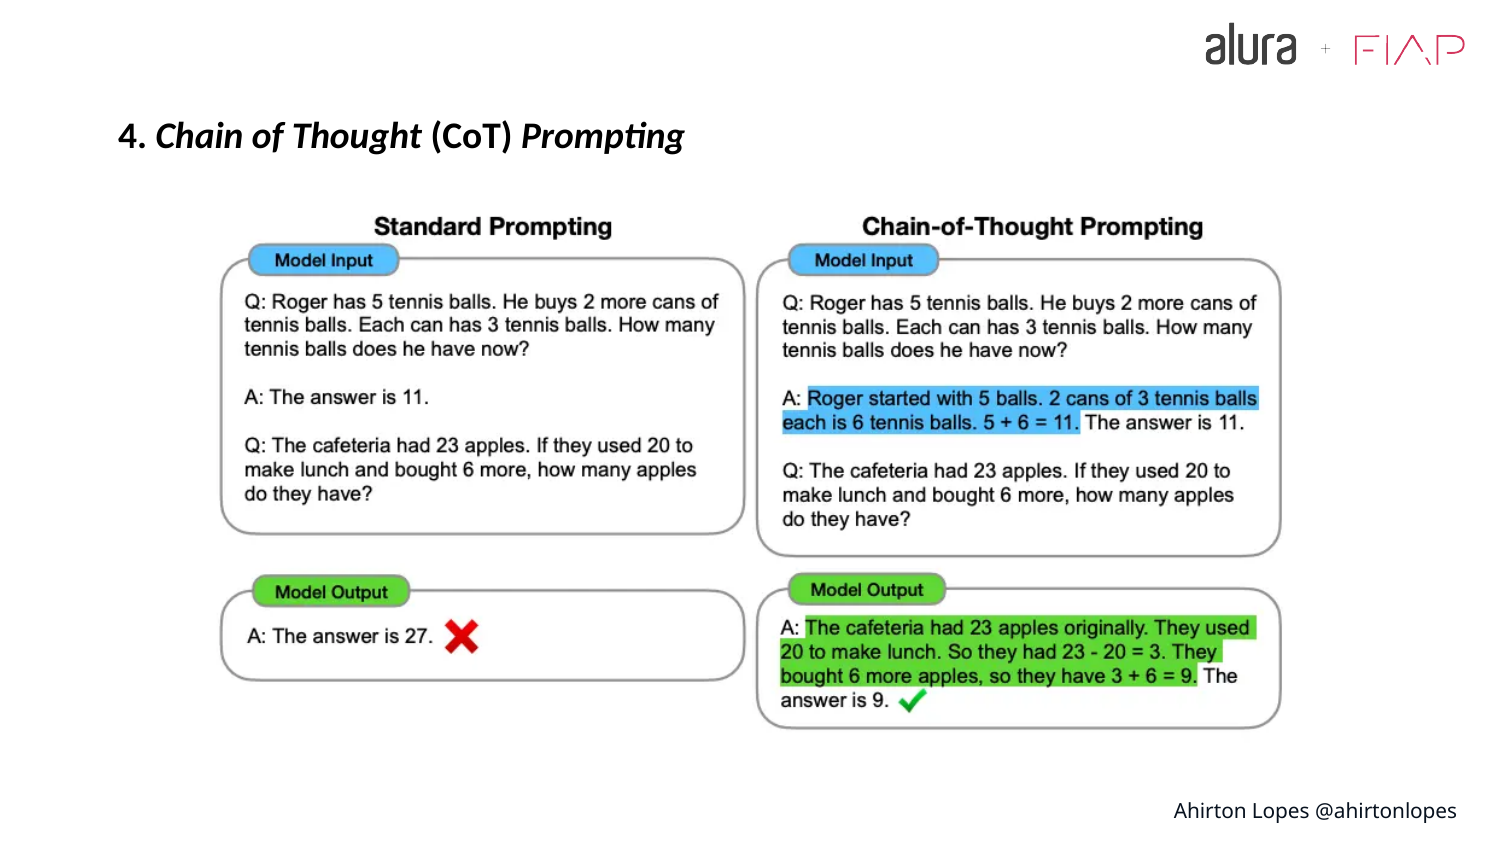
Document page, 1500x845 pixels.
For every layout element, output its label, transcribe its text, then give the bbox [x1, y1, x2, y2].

text_box Ahirton Lopes @ahirtonlopes [1159, 789, 1478, 830]
list 4. Chain of Thought (CoT) Prompting [103, 103, 1397, 181]
picture [183, 182, 1317, 754]
picture [1175, 0, 1500, 101]
